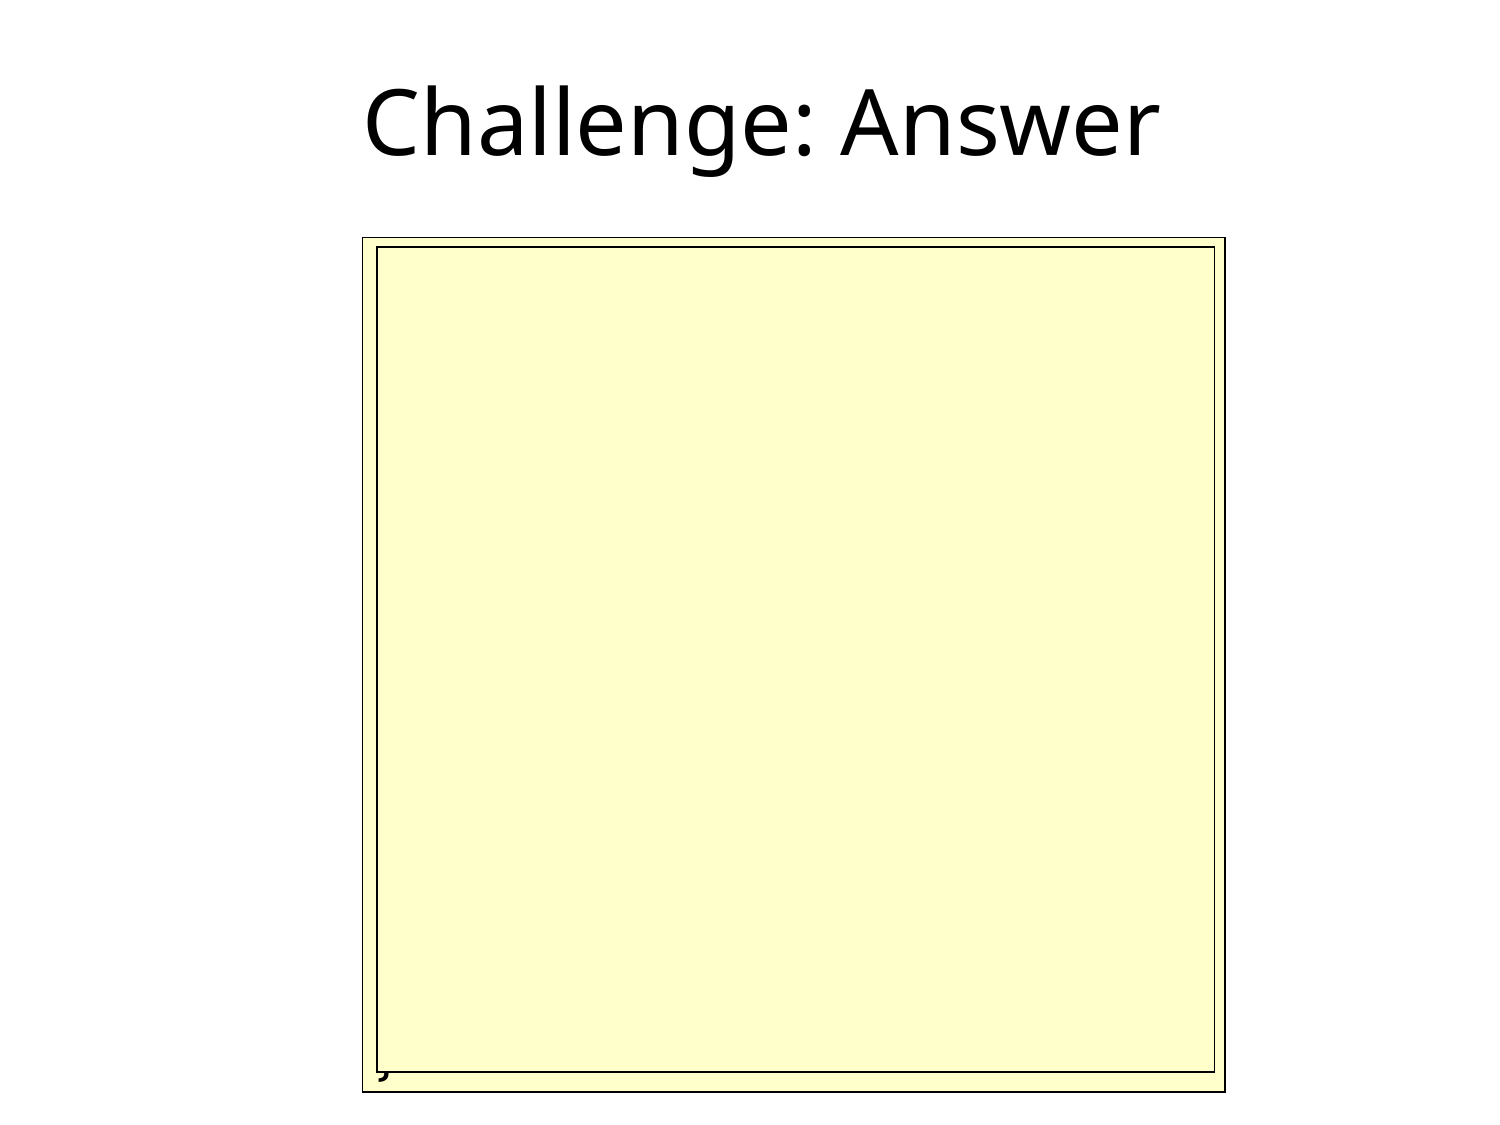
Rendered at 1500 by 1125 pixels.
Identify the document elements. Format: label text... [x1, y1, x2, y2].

title Challenge: Answer [125, 24, 1400, 213]
text_box bool isFib (int arr[]) { int j; if (arr[0] != 0 || arr[1] != 1) return(false); for ( j=2 ; j < 20 ; j++) { if (arr[j] != arr[j-1] + arr[j-2]) return(false); } return(true); } [362, 237, 1225, 1093]
text_box [377, 247, 1215, 1073]
